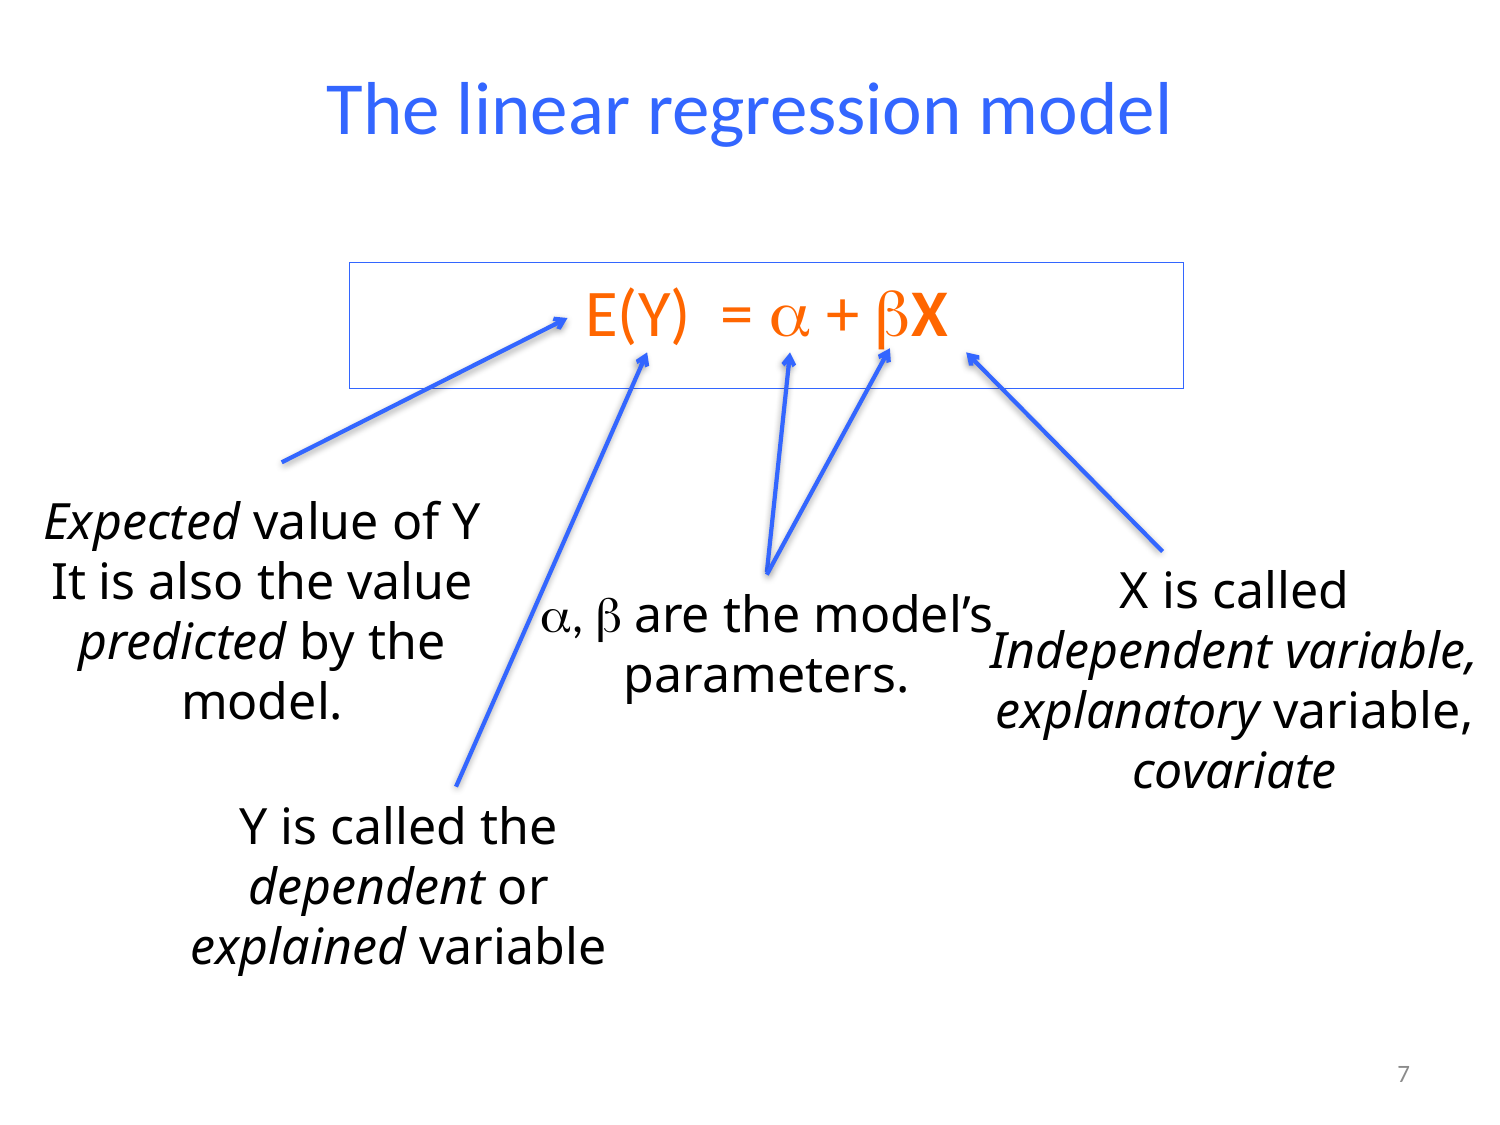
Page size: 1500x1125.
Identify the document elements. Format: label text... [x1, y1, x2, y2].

text_box X is called Independent variable, explanatory variable, covariate [969, 551, 1500, 807]
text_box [455, 352, 648, 787]
list E(Y) = a + bX [349, 262, 1184, 389]
text_box a, b are the model’s parameters. [652, 574, 1032, 710]
slide_number 7 [1074, 1042, 1425, 1103]
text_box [281, 317, 568, 463]
text_box Y is called the dependent or explained variable [133, 786, 664, 982]
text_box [766, 347, 891, 575]
title The linear regression model [75, 45, 1425, 165]
text_box Expected value of Y It is also the value predicted by the model. [0, 482, 450, 738]
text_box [965, 352, 1163, 552]
